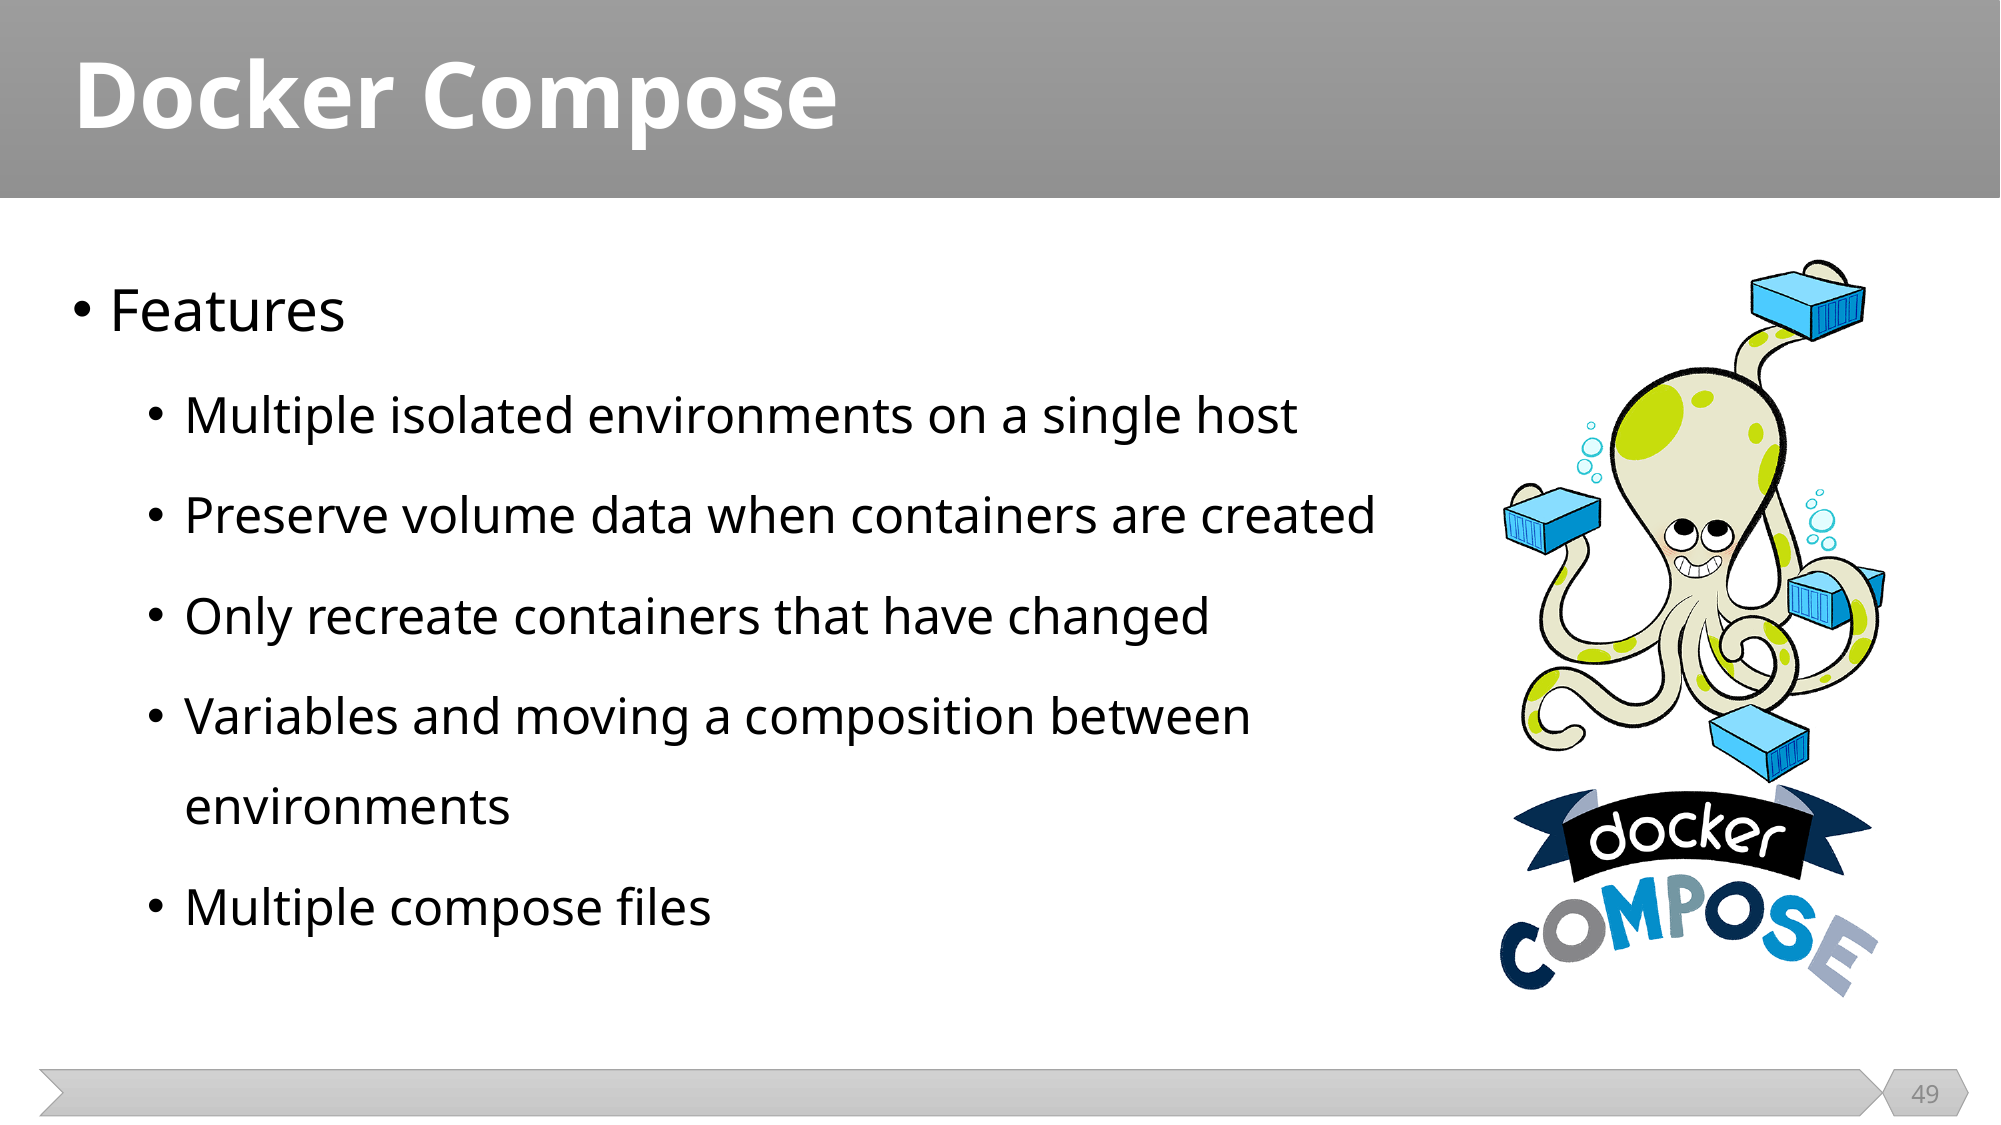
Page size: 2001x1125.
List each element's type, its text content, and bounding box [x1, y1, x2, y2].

picture [1472, 232, 1926, 1031]
list Features Multiple isolated environments on a single host Preserve volume data when containers are created Only recreate containers that have changed Variables and moving a composition between environments Multiple compose files [56, 230, 1487, 1010]
slide_number 49 [1882, 1065, 1969, 1125]
title Docker Compose [56, 0, 1969, 199]
